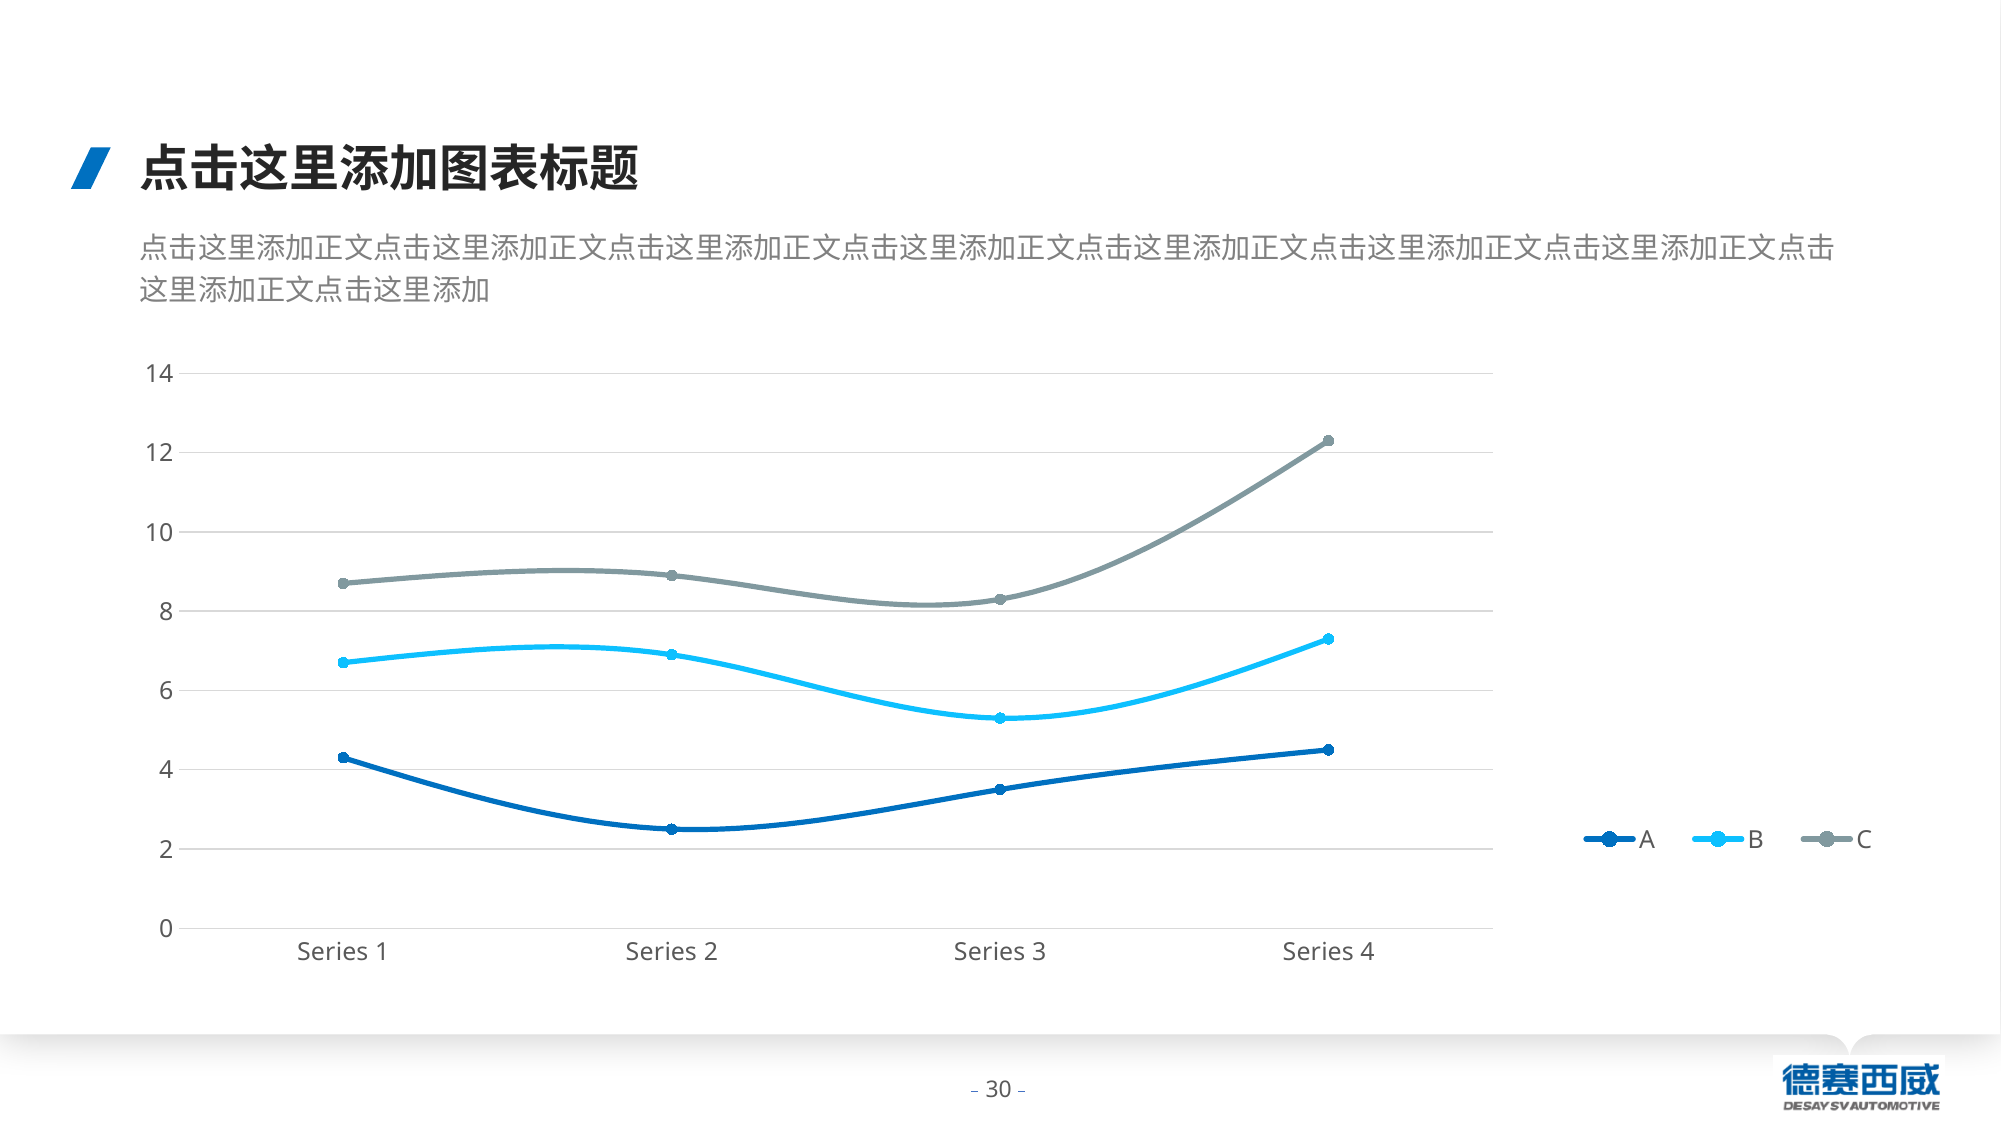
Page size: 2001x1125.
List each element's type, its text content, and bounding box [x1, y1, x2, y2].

chart [124, 356, 1944, 1042]
text_box 点击这里添加图表标题 [124, 129, 879, 204]
text_box [69, 146, 113, 191]
picture [1773, 1055, 1945, 1121]
text_box 点击这里添加正文点击这里添加正文点击这里添加正文点击这里添加正文点击这里添加正文点击这里添加正文点击这里添加正文点击这里添加正文点击这里添加 [124, 215, 1861, 314]
